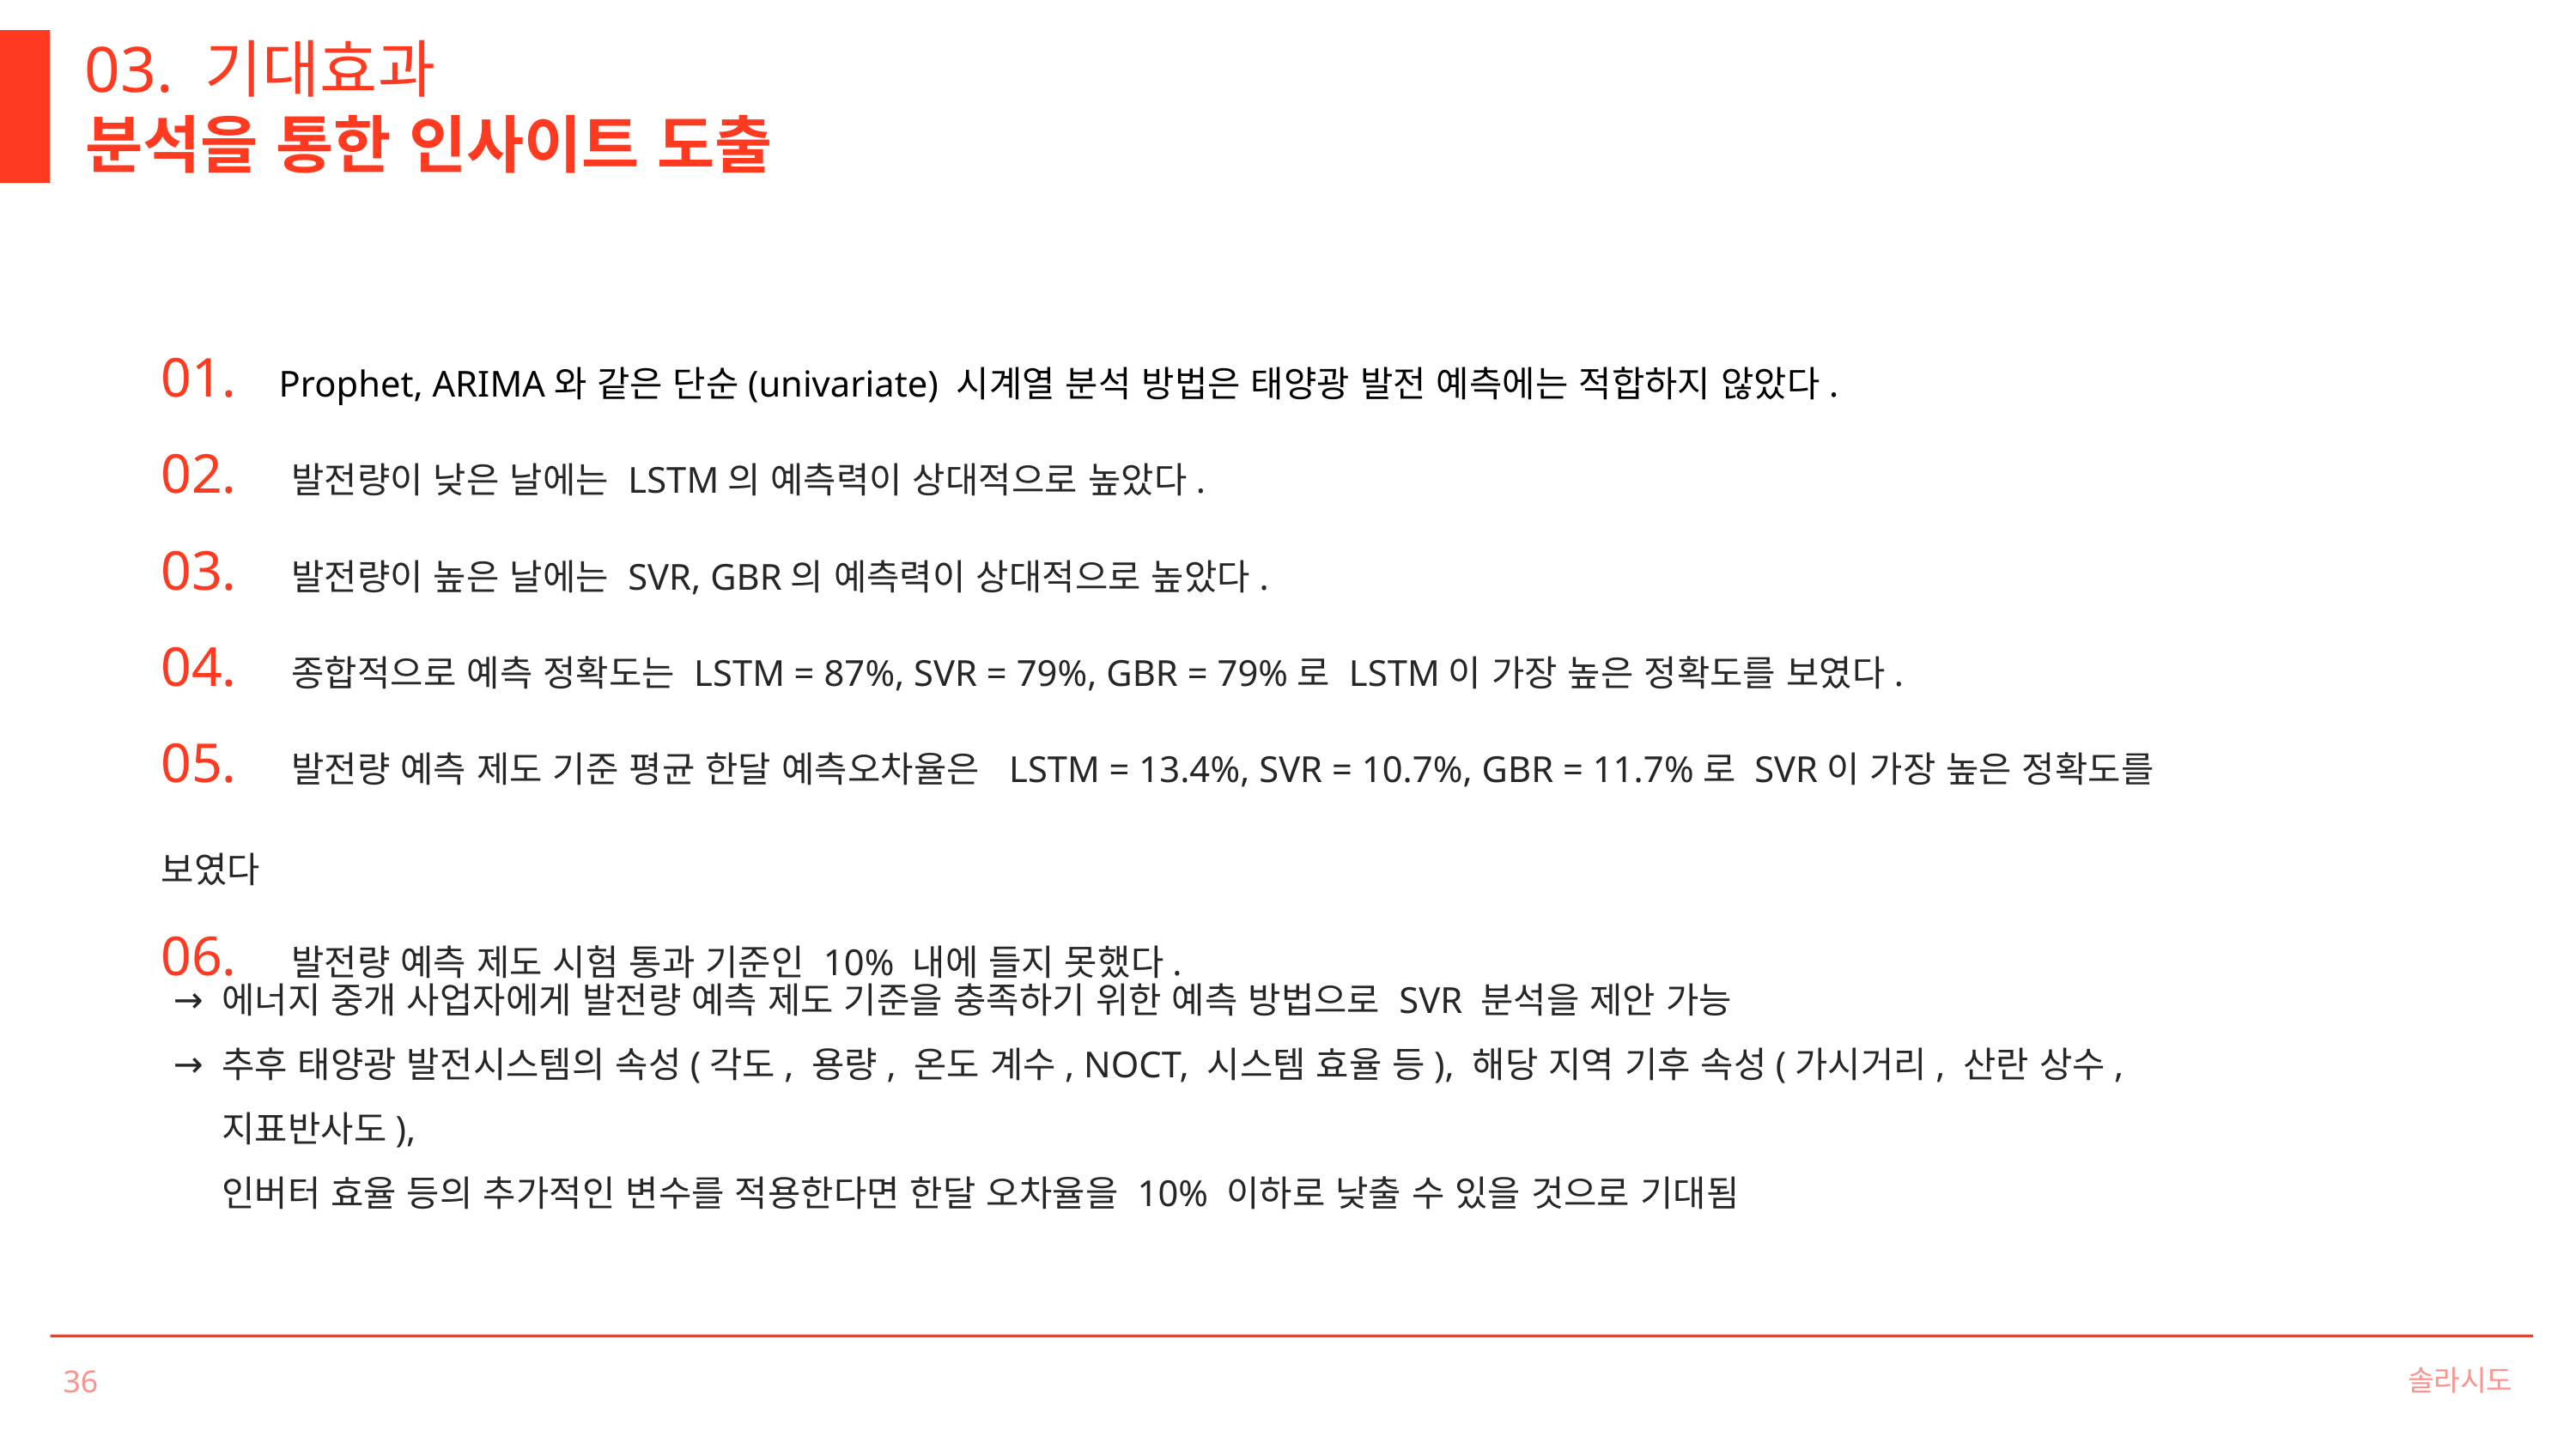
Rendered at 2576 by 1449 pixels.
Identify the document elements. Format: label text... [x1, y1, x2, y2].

text_box 01. Prophet, ARIMA와 같은 단순(univariate) 시계열 분석 방법은 태양광 발전 예측에는 적합하지 않았다. 02. 발전량이 낮은 날에는 LSTM의 예측력이 상대적으로 높았다. 03. 발전량이 높은 날에는 SVR, GBR의 예측력이 상대적으로 높았다. 04. 종합적으로 예측 정확도는 LSTM = 87%, SVR = 79%, GBR = 79%로 LSTM이 가장 높은 정확도를 보였다. 05. 발전량 예측 제도 기준 평균 한달 예측오차율은 LSTM = 13.4%, SVR = 10.7%, GBR = 11.7%로 SVR이 가장 높은 정확도를 보였다 06. 발전량 예측 제도 시험 통과 기준인 10% 내에 들지 못했다. [161, 311, 2190, 949]
text_box 에너지 중개 사업자에게 발전량 예측 제도 기준을 충족하기 위한 예측 방법으로 SVR 분석을 제안 가능 추후 태양광 발전시스템의 속성(각도, 용량, 온도 계수, NOCT, 시스템 효율 등), 해당 지역 기후 속성(가시거리, 산란 상수, 지표반사도), 인버터 효율 등의 추가적인 변수를 적용한다면 한달 오차율을 10% 이하로 낮출 수 있을 것으로 기대됨 [129, 949, 2281, 1220]
footer 솔라시도 [2117, 1357, 2526, 1410]
slide_number 36 [50, 1357, 351, 1410]
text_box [84, 32, 1682, 184]
